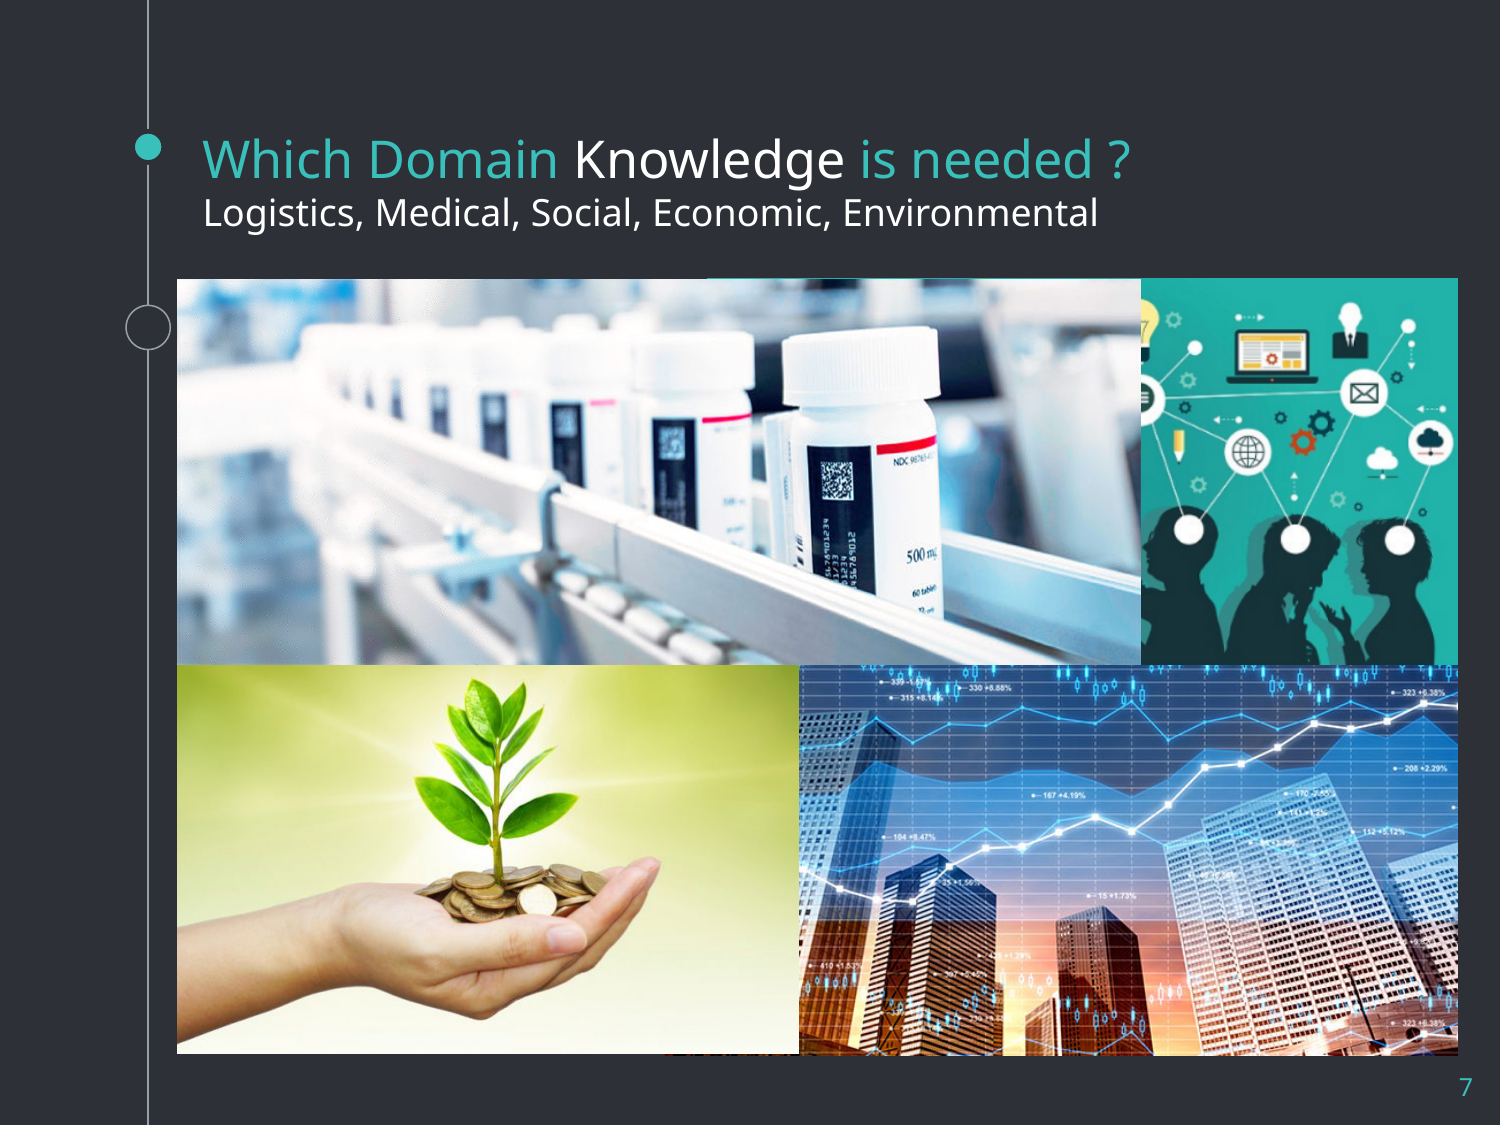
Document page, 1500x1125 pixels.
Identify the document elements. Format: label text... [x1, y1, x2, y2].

title Which Domain Knowledge is needed ? Logistics, Medical, Social, Economic, Environmental [187, 121, 1339, 249]
slide_number 7 [1398, 1056, 1489, 1125]
picture [177, 278, 1458, 1057]
